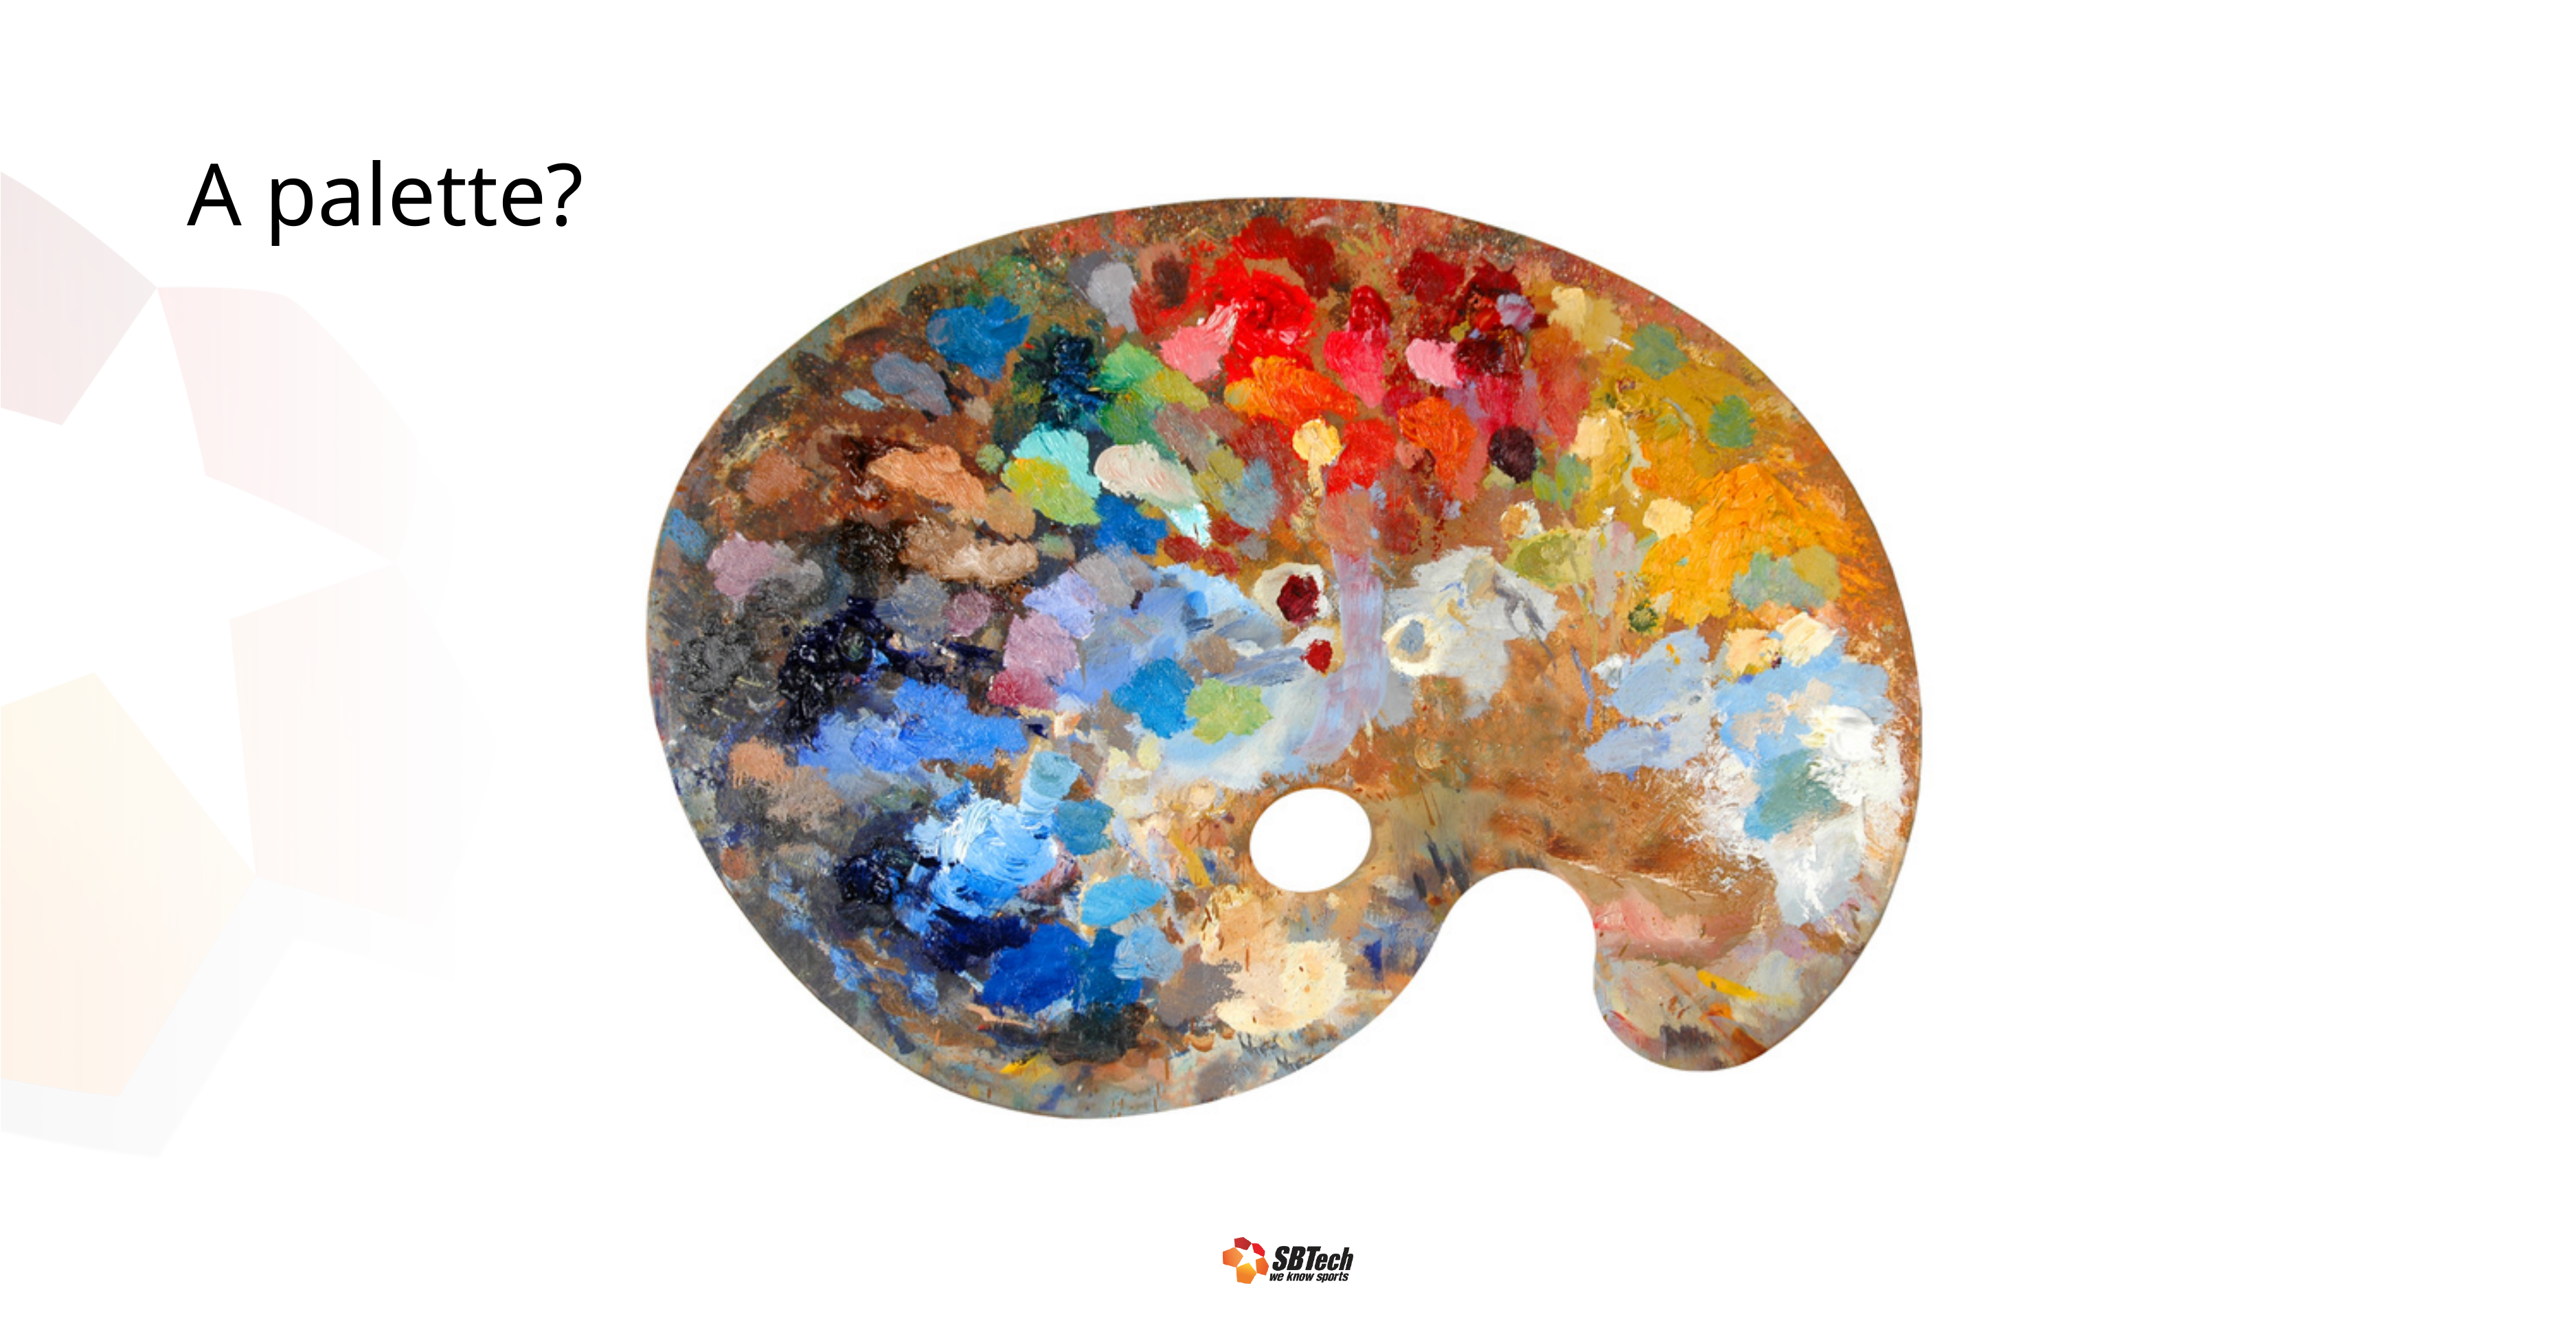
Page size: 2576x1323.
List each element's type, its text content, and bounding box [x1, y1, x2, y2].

picture [1223, 1237, 1353, 1284]
title A palette? [177, 70, 2399, 326]
picture [602, 153, 1974, 1169]
